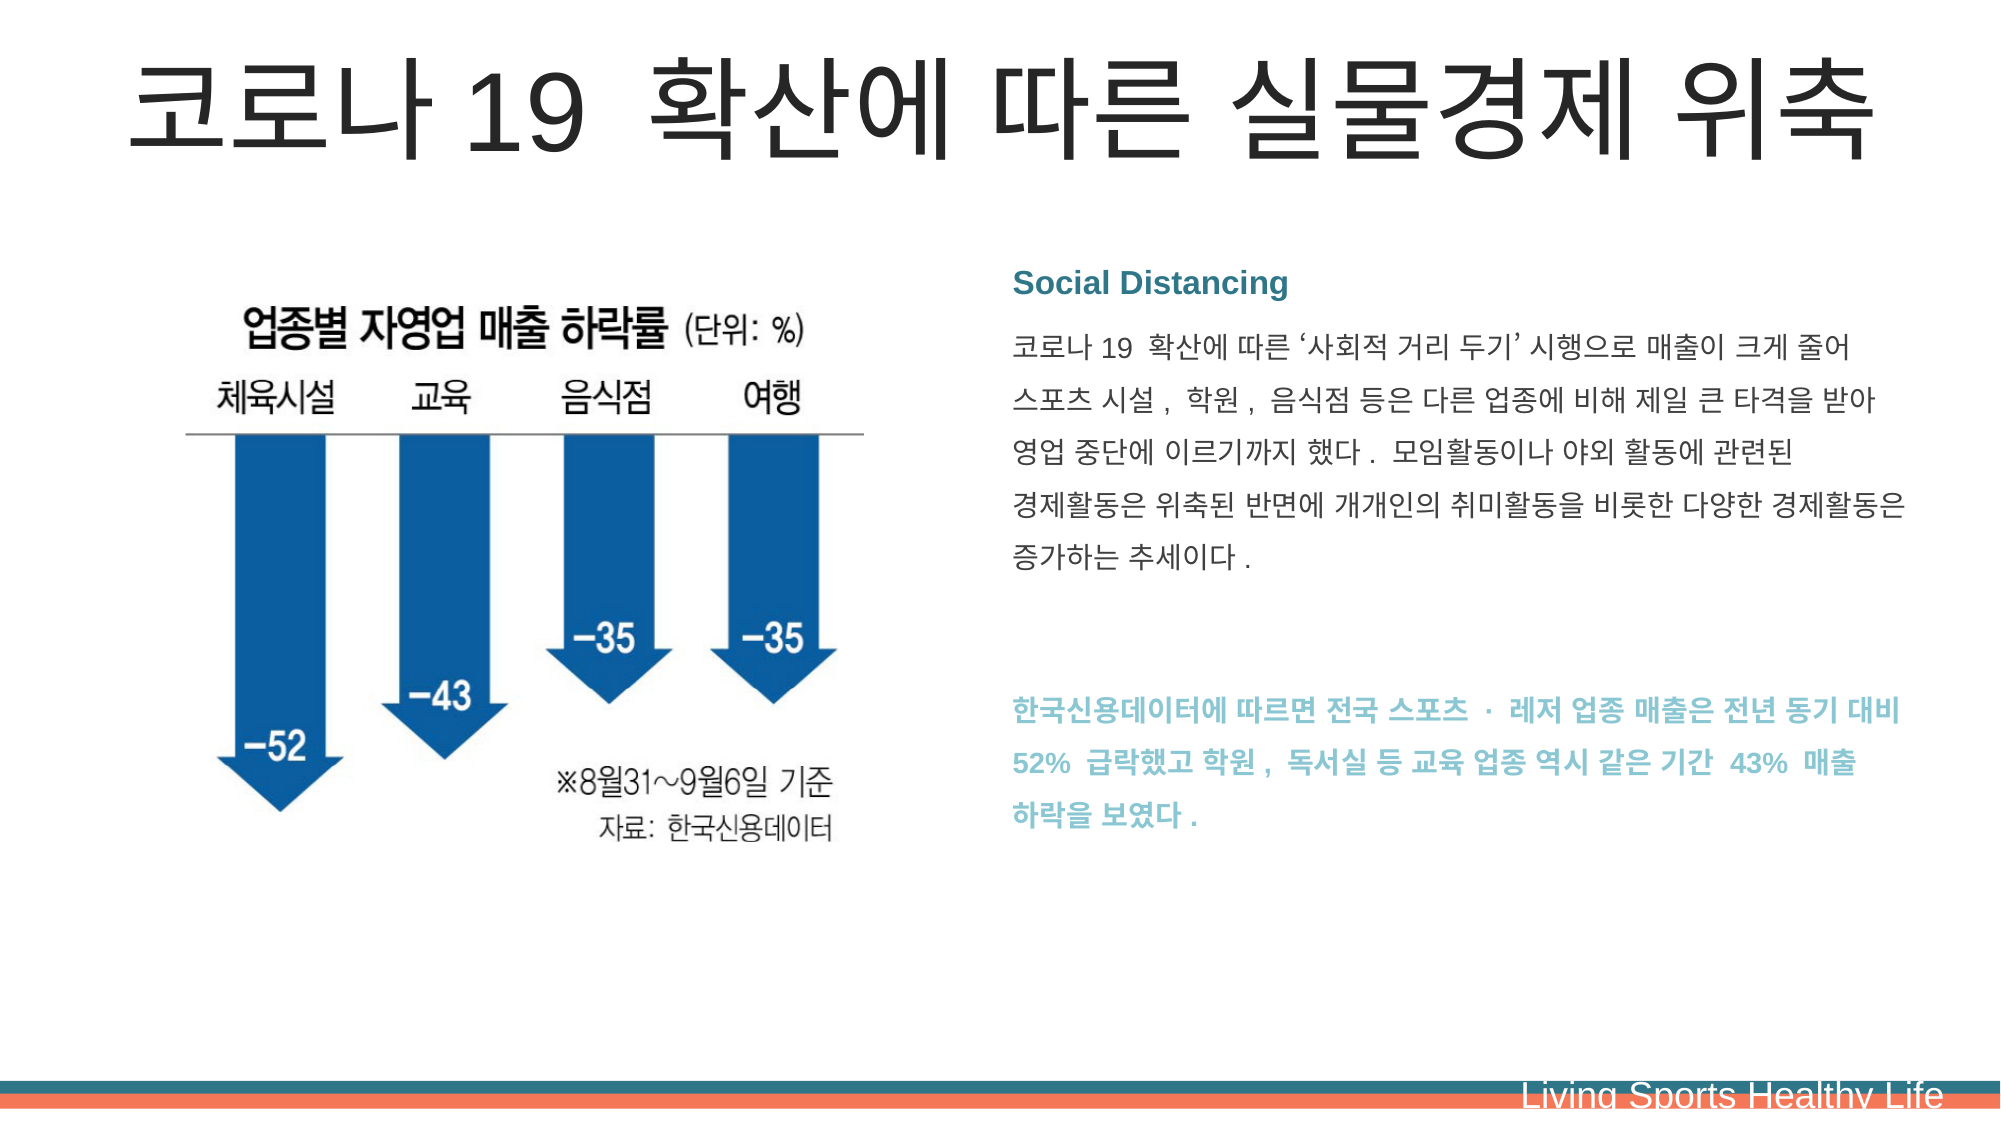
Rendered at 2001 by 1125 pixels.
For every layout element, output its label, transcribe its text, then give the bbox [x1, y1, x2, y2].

text_box 한국신용데이터에 따르면 전국 스포츠 · 레저 업종 매출은 전년 동기 대비 52% 급락했고 학원, 독서실 등 교육 업종 역시 같은 기간 43% 매출 하락을 보였다. [998, 667, 1952, 840]
list 코로나19 확산에 따른 실물경제 위축 [53, 55, 1952, 175]
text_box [997, 254, 1952, 586]
picture [185, 305, 864, 842]
